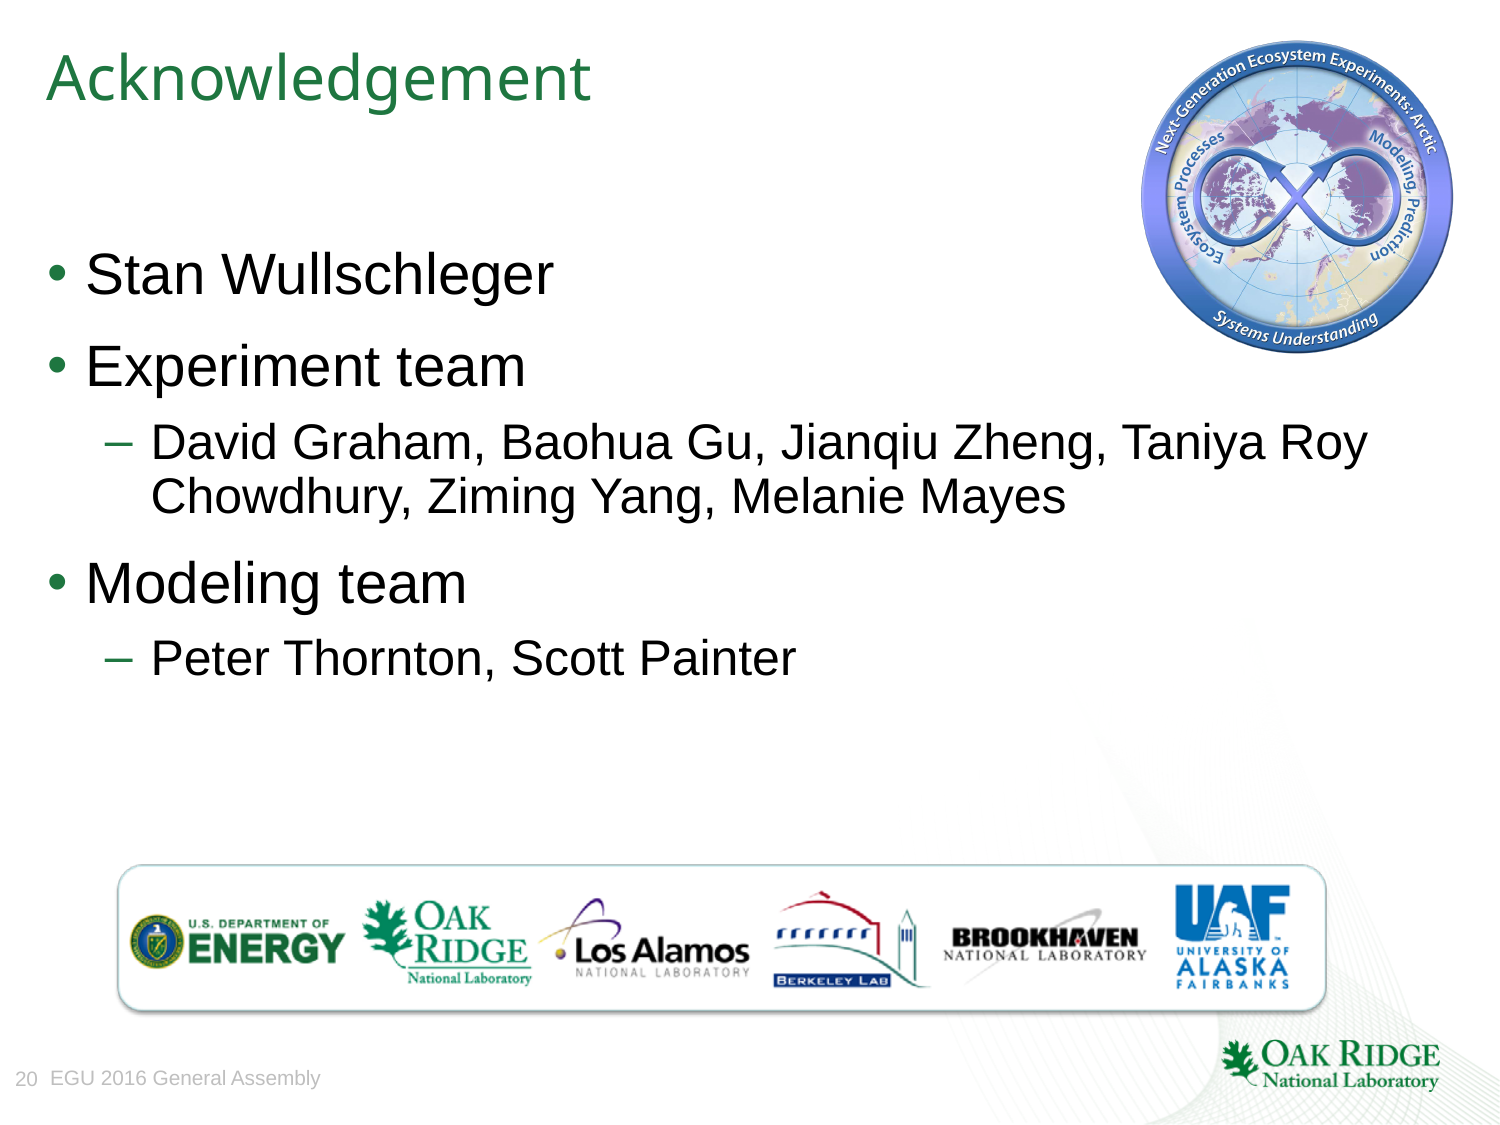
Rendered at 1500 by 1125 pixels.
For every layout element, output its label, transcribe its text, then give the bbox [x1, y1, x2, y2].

title Acknowledgement [31, 41, 1119, 124]
list Stan Wullschleger Experiment team David Graham, Baohua Gu, Jianqiu Zheng, Taniya Roy Chowdhury, Ziming Yang, Melanie Mayes Modeling team Peter Thornton, Scott Painter [32, 236, 1451, 926]
picture [112, 24, 1500, 1125]
